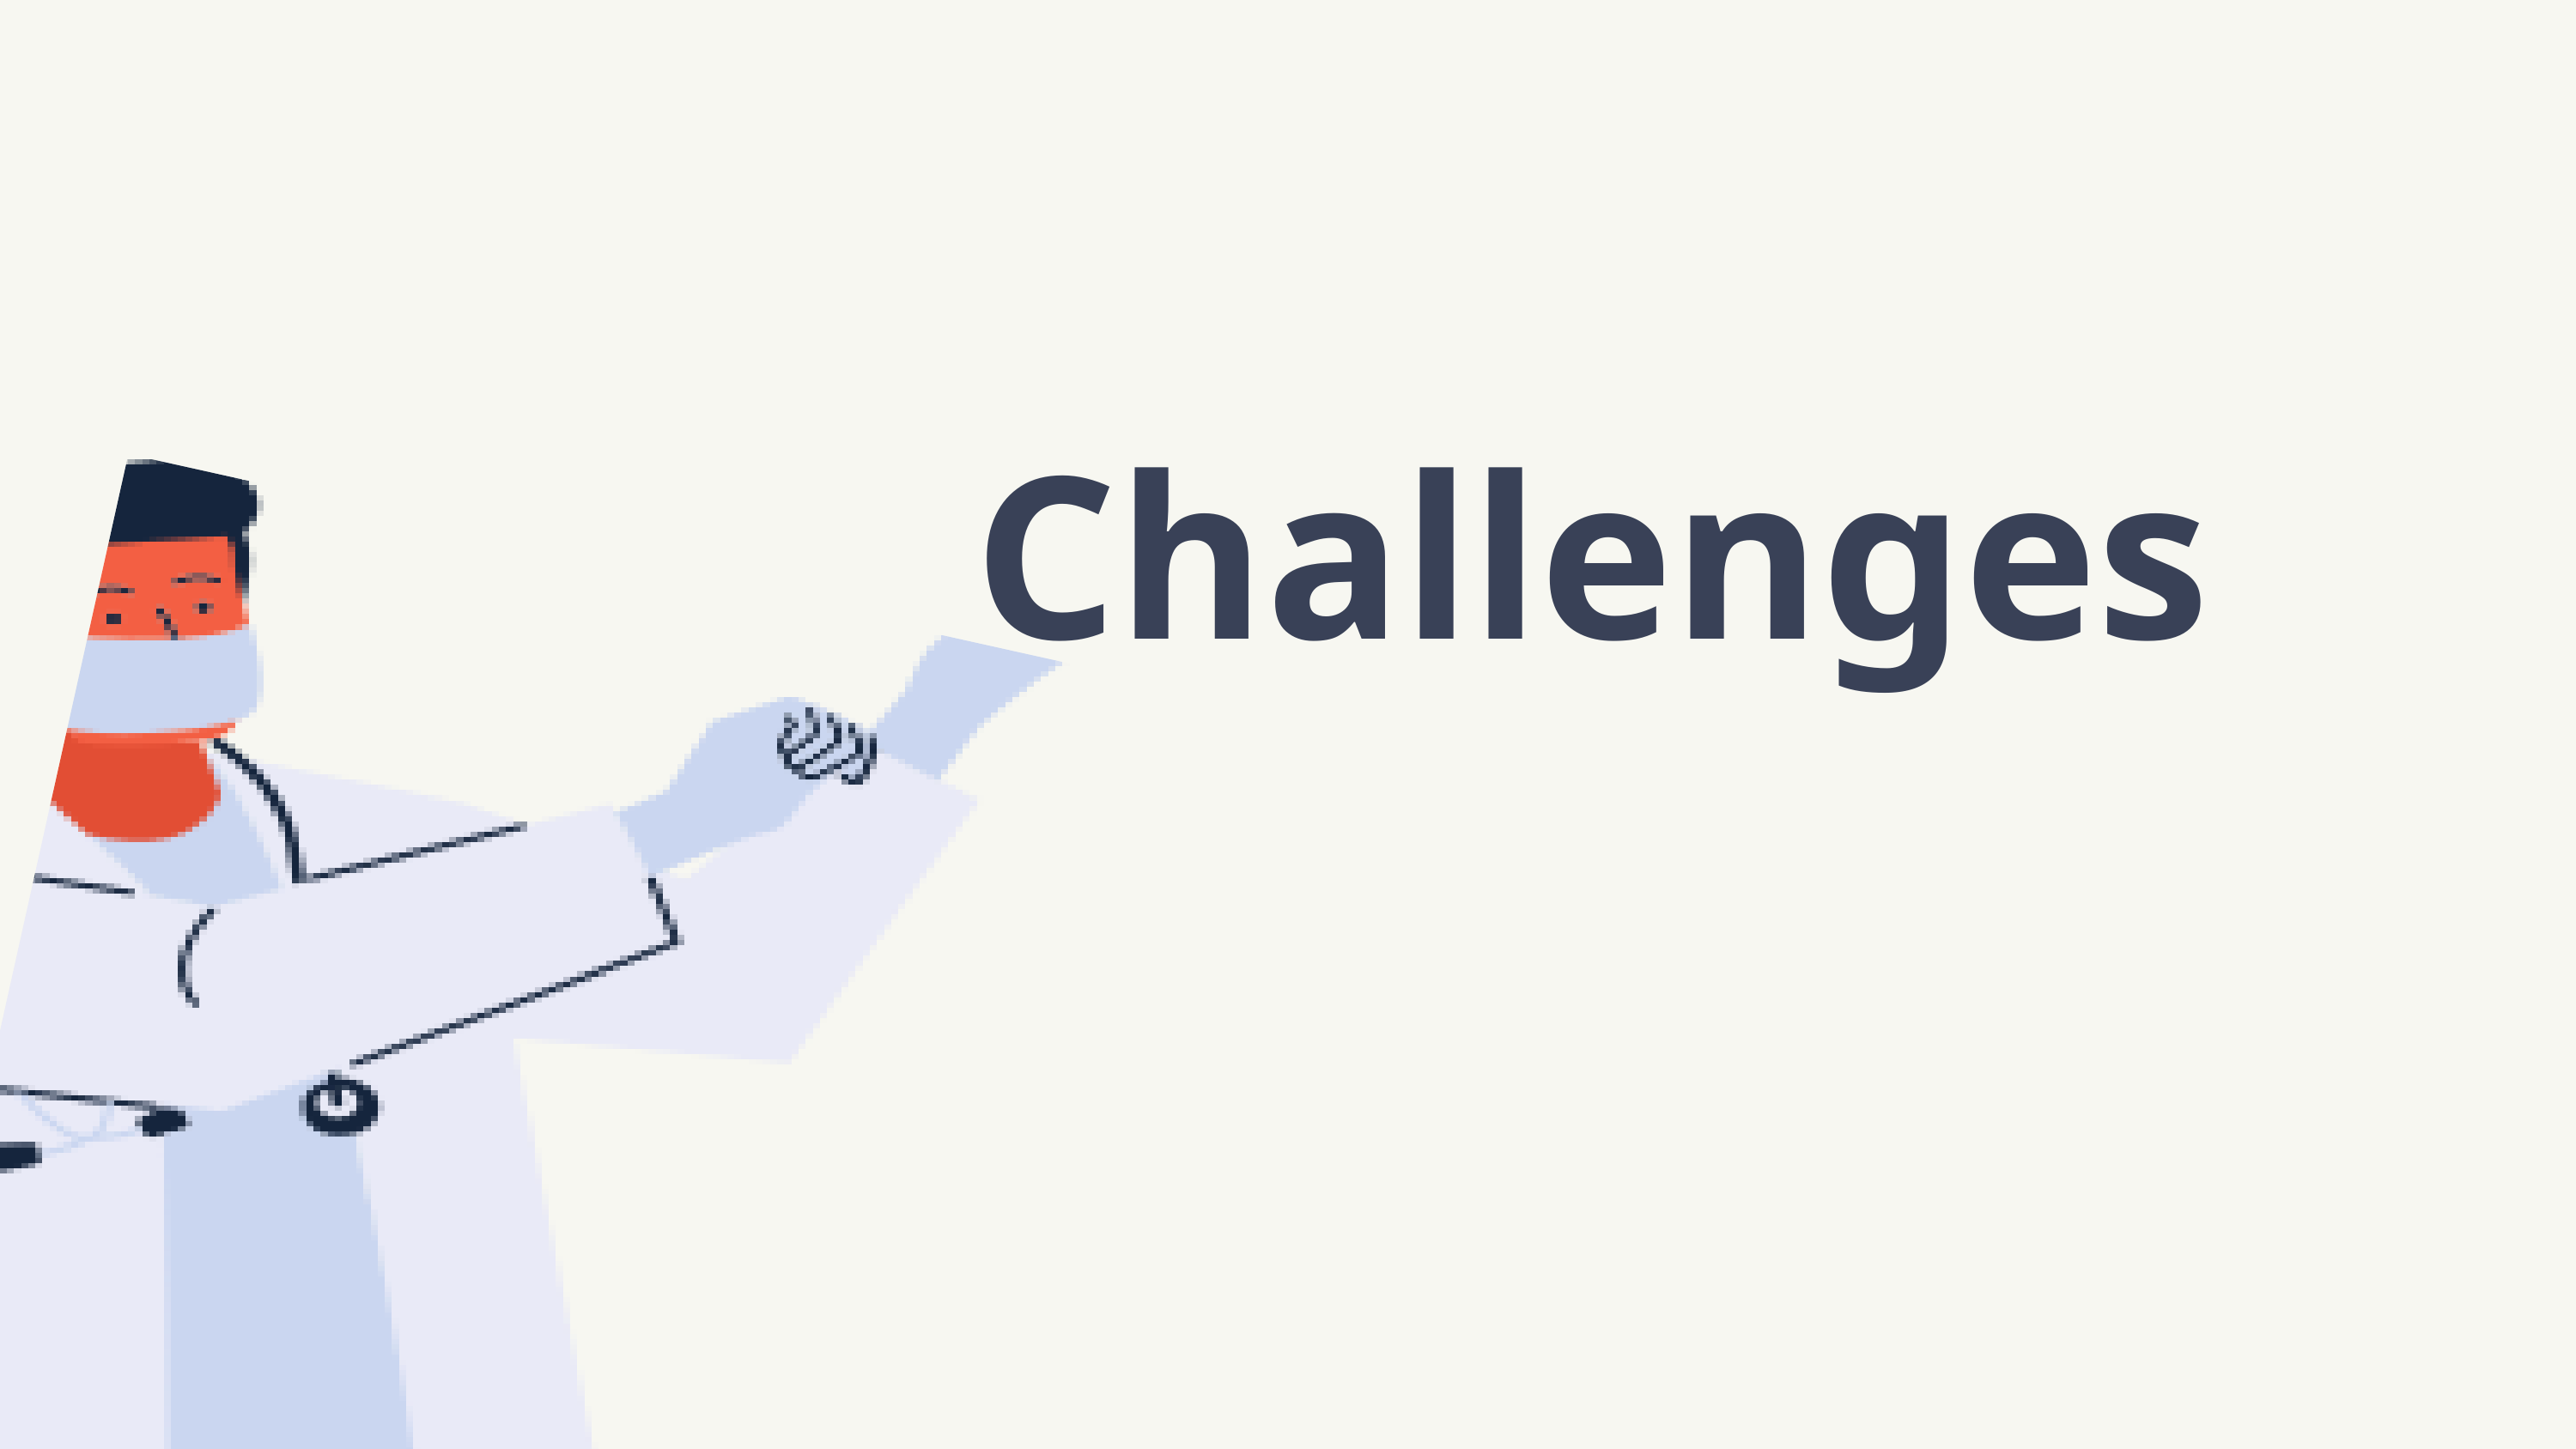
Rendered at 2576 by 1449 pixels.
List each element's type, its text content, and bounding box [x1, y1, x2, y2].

text_box Challenges [974, 474, 2549, 684]
text_box [0, 454, 1163, 1449]
